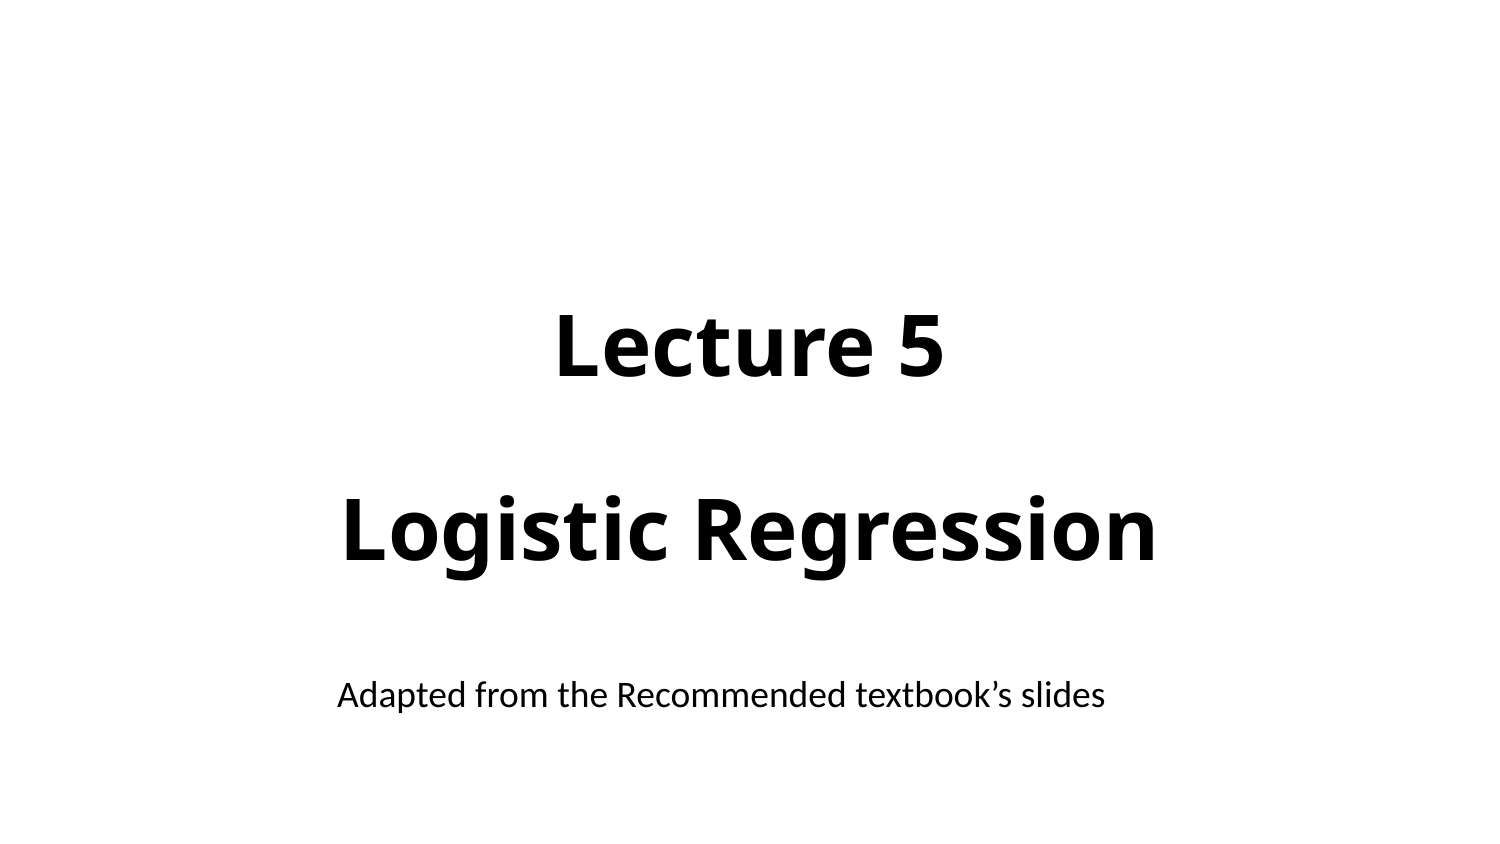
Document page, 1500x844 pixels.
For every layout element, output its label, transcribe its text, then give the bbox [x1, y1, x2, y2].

title Lecture 5 Logistic Regression [187, 292, 1313, 587]
subtitle Adapted from the Recommended textbook’s slides [159, 668, 1285, 844]
